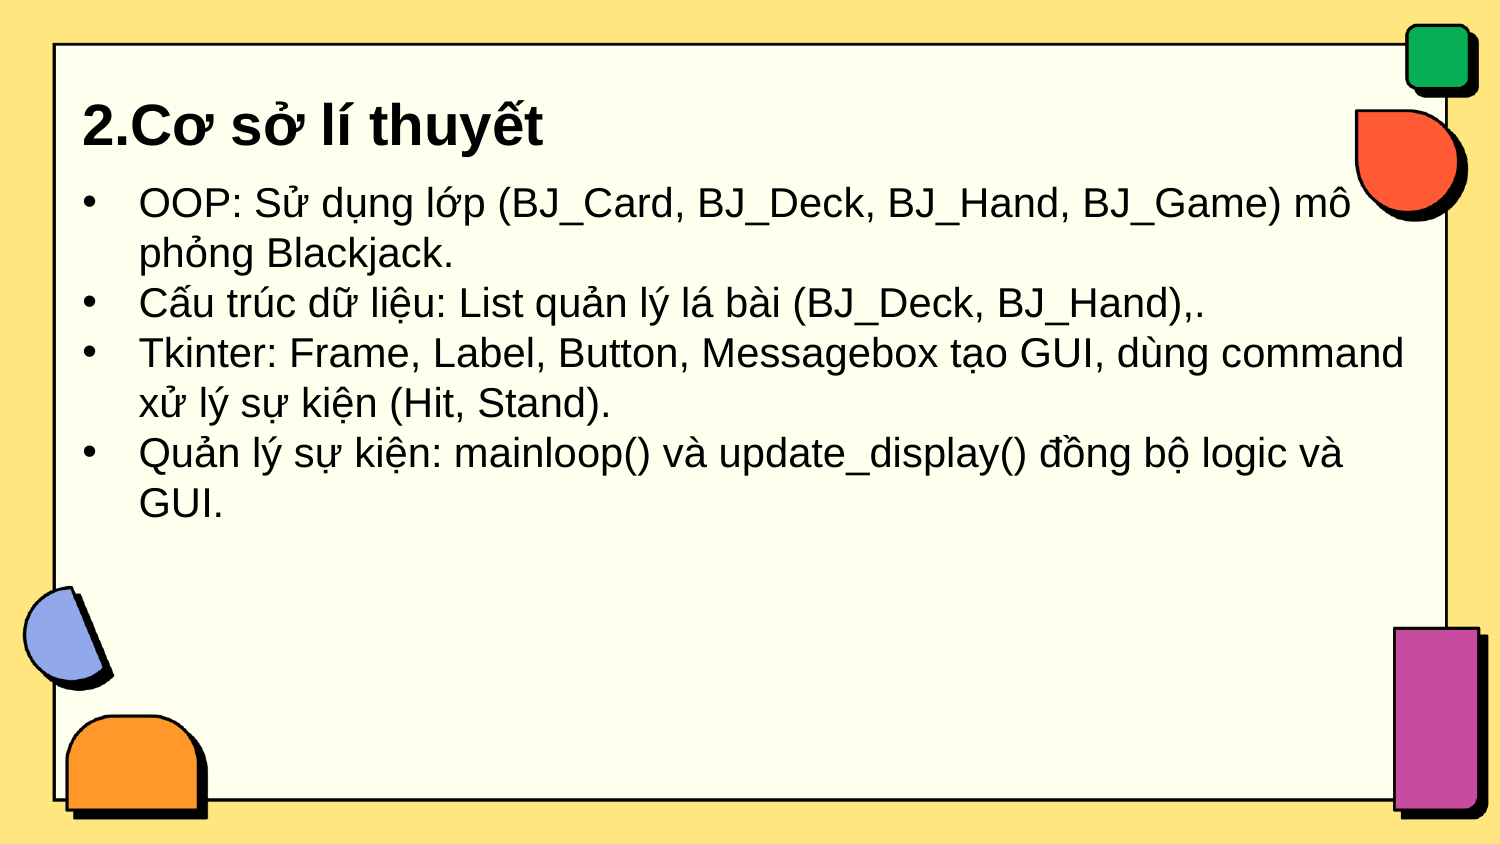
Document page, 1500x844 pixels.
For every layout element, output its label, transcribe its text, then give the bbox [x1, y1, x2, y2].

picture [0, 0, 1500, 844]
text_box OOP: Sử dụng lớp (BJ_Card, BJ_Deck, BJ_Hand, BJ_Game) mô phỏng Blackjack. Cấu trúc dữ liệu: List quản lý lá bài (BJ_Deck, BJ_Hand),. Tkinter: Frame, Label, Button, Messagebox tạo GUI, dùng command xử lý sự kiện (Hit, Stand). Quản lý sự kiện: mainloop() và update_display() đồng bộ logic và GUI. [67, 168, 1424, 534]
text_box 2.Cơ sở lí thuyết [67, 79, 963, 165]
